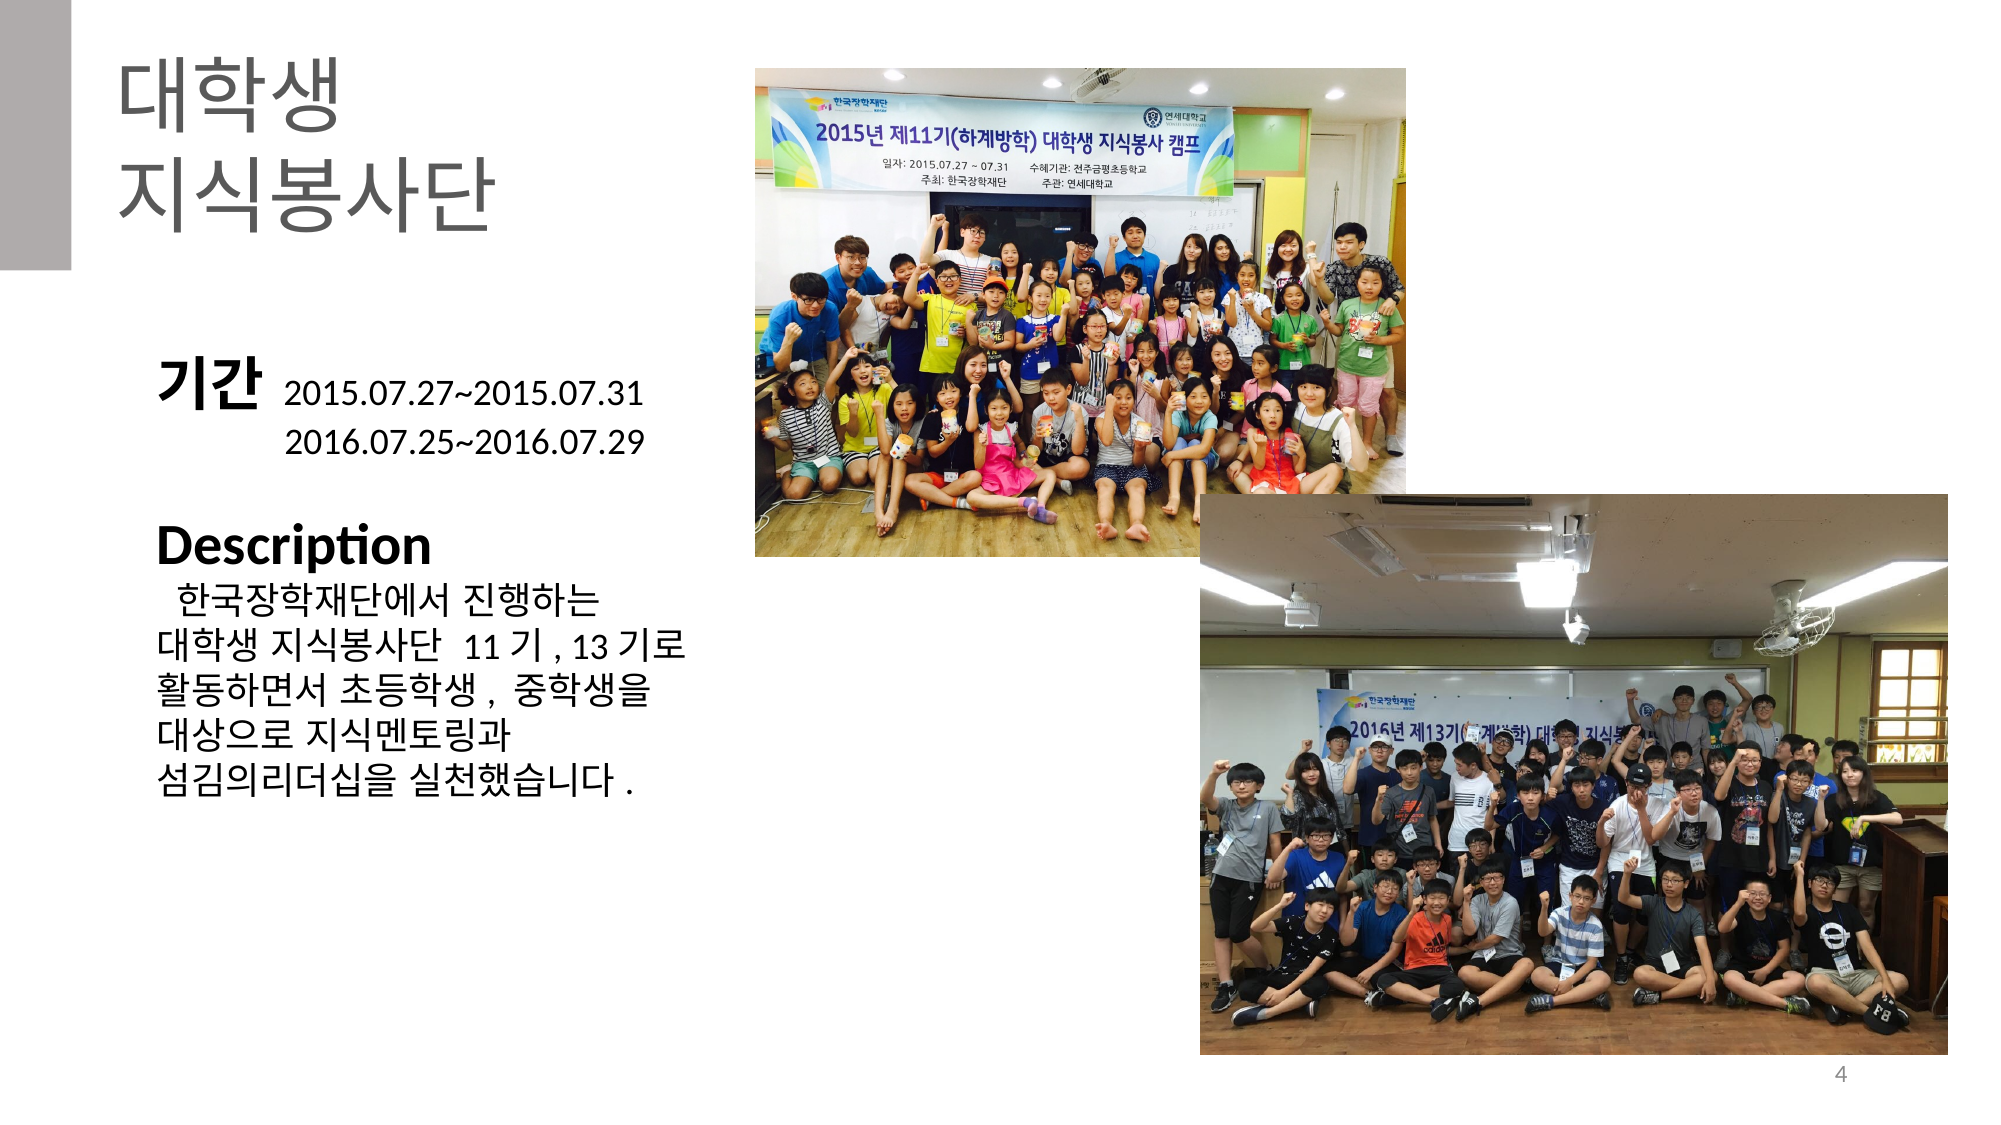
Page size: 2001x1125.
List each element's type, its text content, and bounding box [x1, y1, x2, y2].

text_box 기간 2015.07.27~2015.07.31 2016.07.25~2016.07.29 Description 한국장학재단에서 진행하는 대학생 지식봉사단 11기, 13기로 활동하면서 초등학생, 중학생을 대상으로 지식멘토링과 섬김의리더십을 실천했습니다. [142, 339, 703, 810]
text_box [0, 0, 72, 271]
picture [755, 68, 1948, 1055]
slide_number 4 [1412, 1055, 1863, 1103]
text_box 대학생 지식봉사단 [100, 35, 703, 251]
